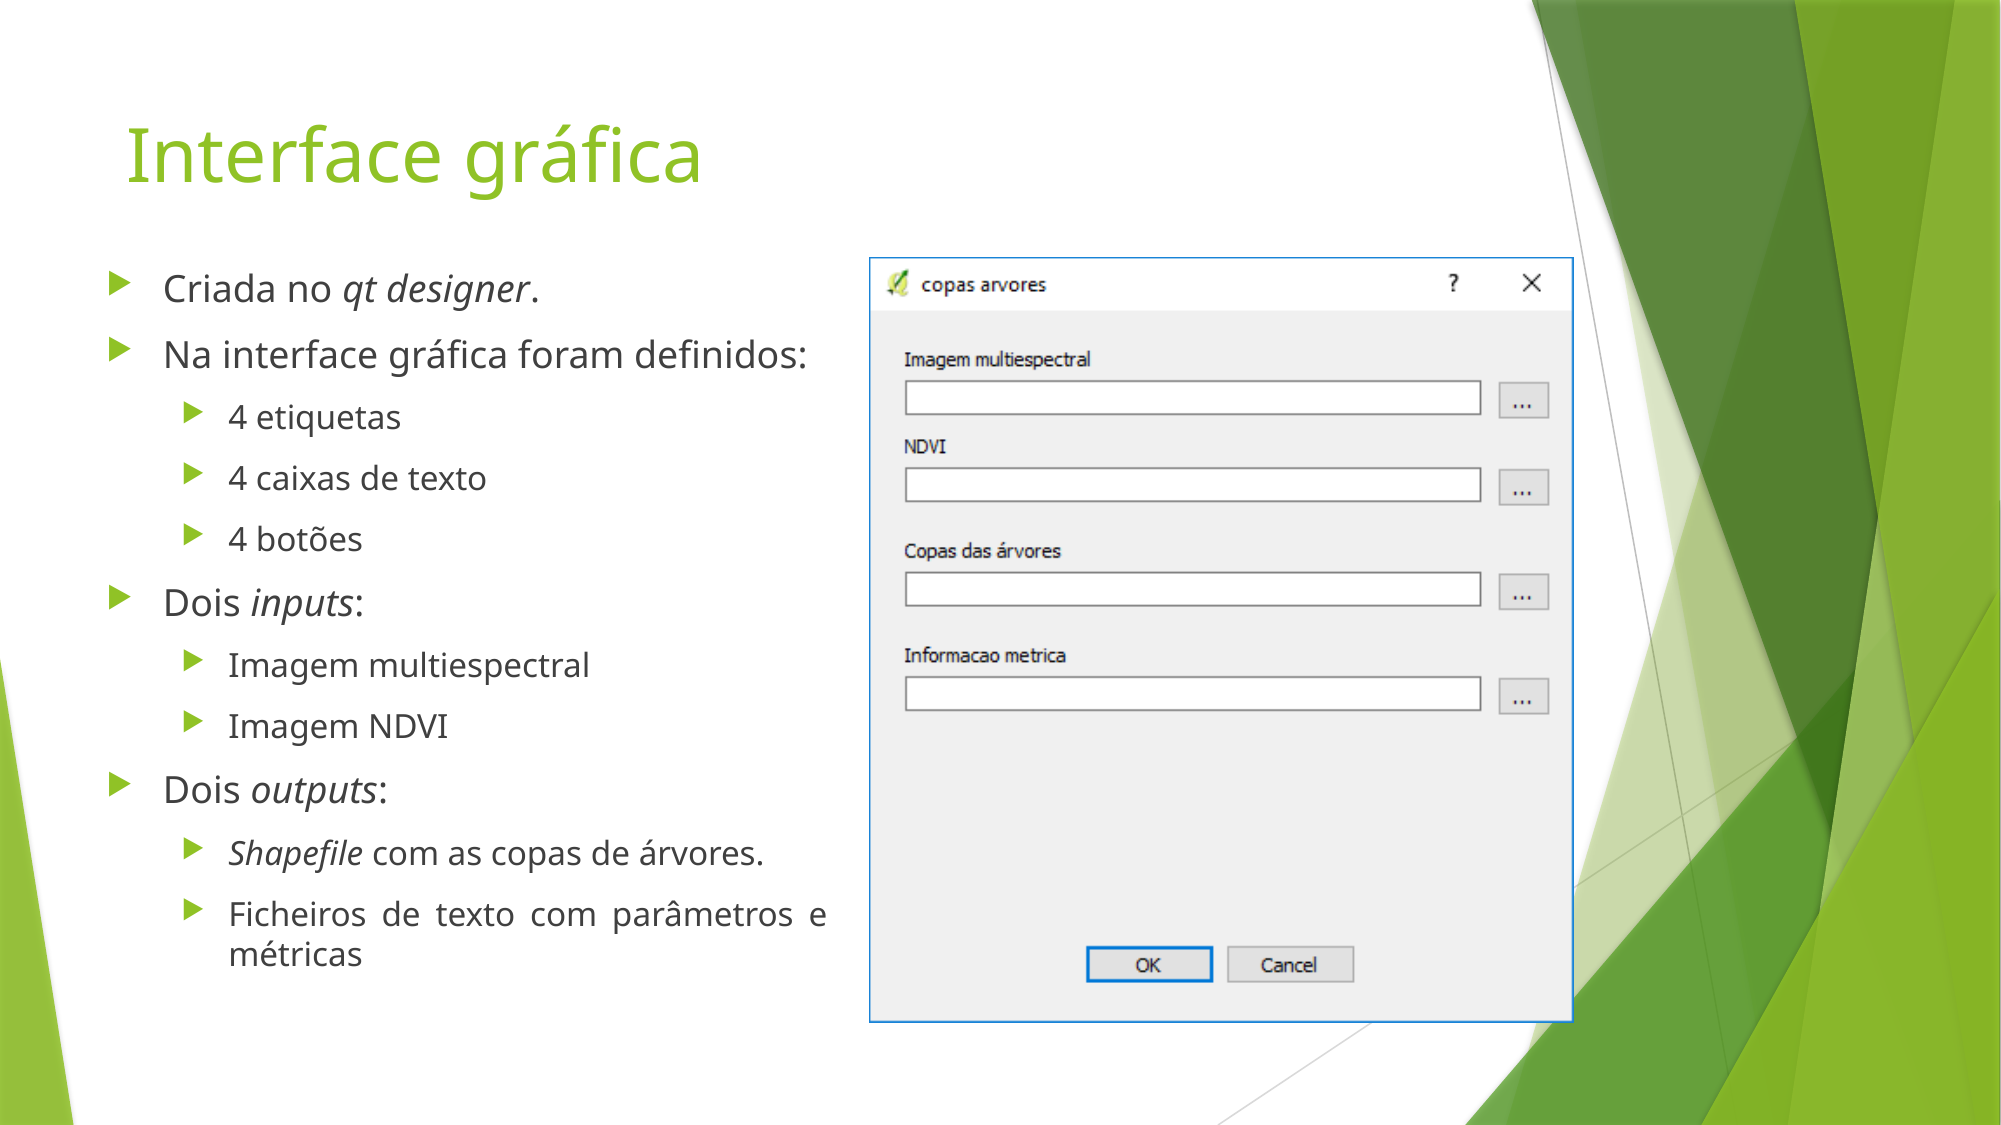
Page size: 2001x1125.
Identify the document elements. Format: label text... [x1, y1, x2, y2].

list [869, 256, 1575, 1023]
title Interface gráfica [111, 99, 1522, 237]
list Criada no qt designer. Na interface gráfica foram definidos: 4 etiquetas 4 caixas de texto 4 botões Dois inputs: Imagem multiespectral Imagem NDVI Dois outputs: Shapefile com as copas de árvores. Ficheiros de texto com parâmetros e métricas [91, 257, 844, 1023]
